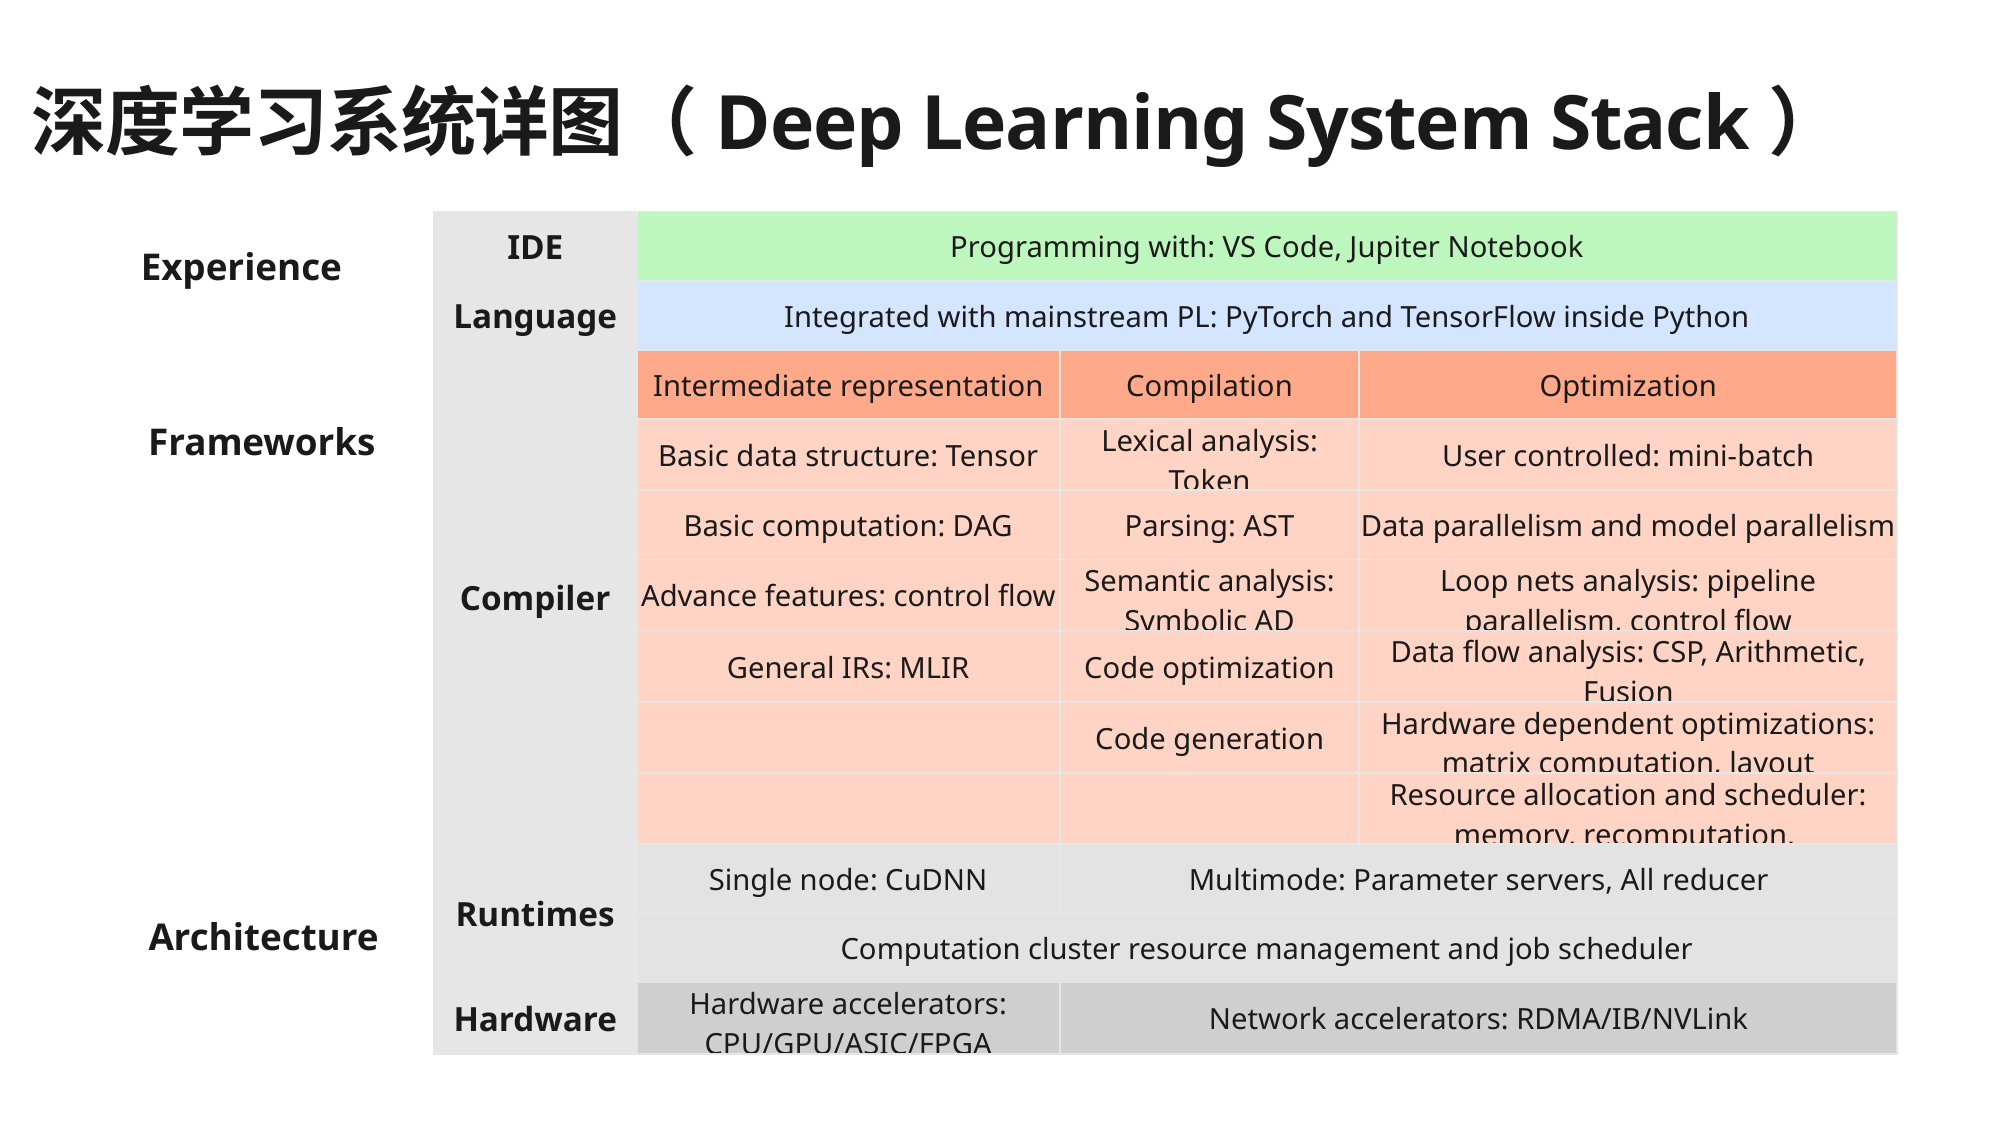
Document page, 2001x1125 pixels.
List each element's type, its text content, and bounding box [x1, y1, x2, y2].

table_cell [638, 703, 1059, 772]
table_cell Network accelerators: RDMA/IB/NVLink [1061, 983, 1896, 1053]
table_cell General IRs: MLIR [638, 631, 1059, 701]
table_cell Basic computation: DAG [638, 491, 1059, 559]
text_box Architecture [133, 905, 404, 965]
table_cell Advance features: control flow [638, 560, 1059, 630]
table_cell Parsing: AST [1061, 491, 1358, 559]
table_cell [638, 774, 1059, 843]
table_cell Basic data structure: Tensor [638, 420, 1059, 489]
table_cell Runtimes [435, 845, 636, 982]
table_cell Hardware dependent optimizations: matrix computation, layout [1360, 703, 1896, 772]
table_cell Semantic analysis: Symbolic AD [1061, 560, 1358, 630]
table_cell Resource allocation and scheduler: memory, recomputation, [1360, 774, 1896, 843]
table_cell Computation cluster resource management and job scheduler [638, 914, 1896, 982]
text_box Frameworks [133, 410, 391, 470]
table_cell Optimization [1360, 351, 1896, 418]
table_cell Compilation [1061, 351, 1358, 418]
text_box 深度学习系统详图（Deep Learning System Stack） [31, 74, 1843, 165]
table_cell Language [435, 282, 636, 349]
table_cell Lexical analysis: Token [1061, 420, 1358, 489]
text_box Experience [126, 236, 358, 295]
table_cell Intermediate representation [638, 351, 1059, 418]
table_cell [1061, 774, 1358, 843]
table_cell Loop nets analysis: pipeline parallelism, control flow [1360, 560, 1896, 630]
table_cell Code generation [1061, 703, 1358, 772]
table_cell Code optimization [1061, 631, 1358, 701]
table_header Programming with: VS Code, Jupiter Notebook [638, 212, 1896, 280]
table_cell Hardware [435, 983, 636, 1053]
table_cell Compiler [435, 351, 636, 843]
table_cell Hardware accelerators: CPU/GPU/ASIC/FPGA [638, 983, 1059, 1053]
table_cell User controlled: mini-batch [1360, 420, 1896, 489]
table_cell Data parallelism and model parallelism [1360, 491, 1896, 559]
table_cell Multimode: Parameter servers, All reducer [1061, 845, 1896, 912]
table_cell Data flow analysis: CSP, Arithmetic, Fusion [1360, 631, 1896, 701]
table_cell Integrated with mainstream PL: PyTorch and TensorFlow inside Python [638, 282, 1896, 349]
table_header IDE [435, 212, 636, 280]
table_cell Single node: CuDNN [638, 845, 1059, 912]
